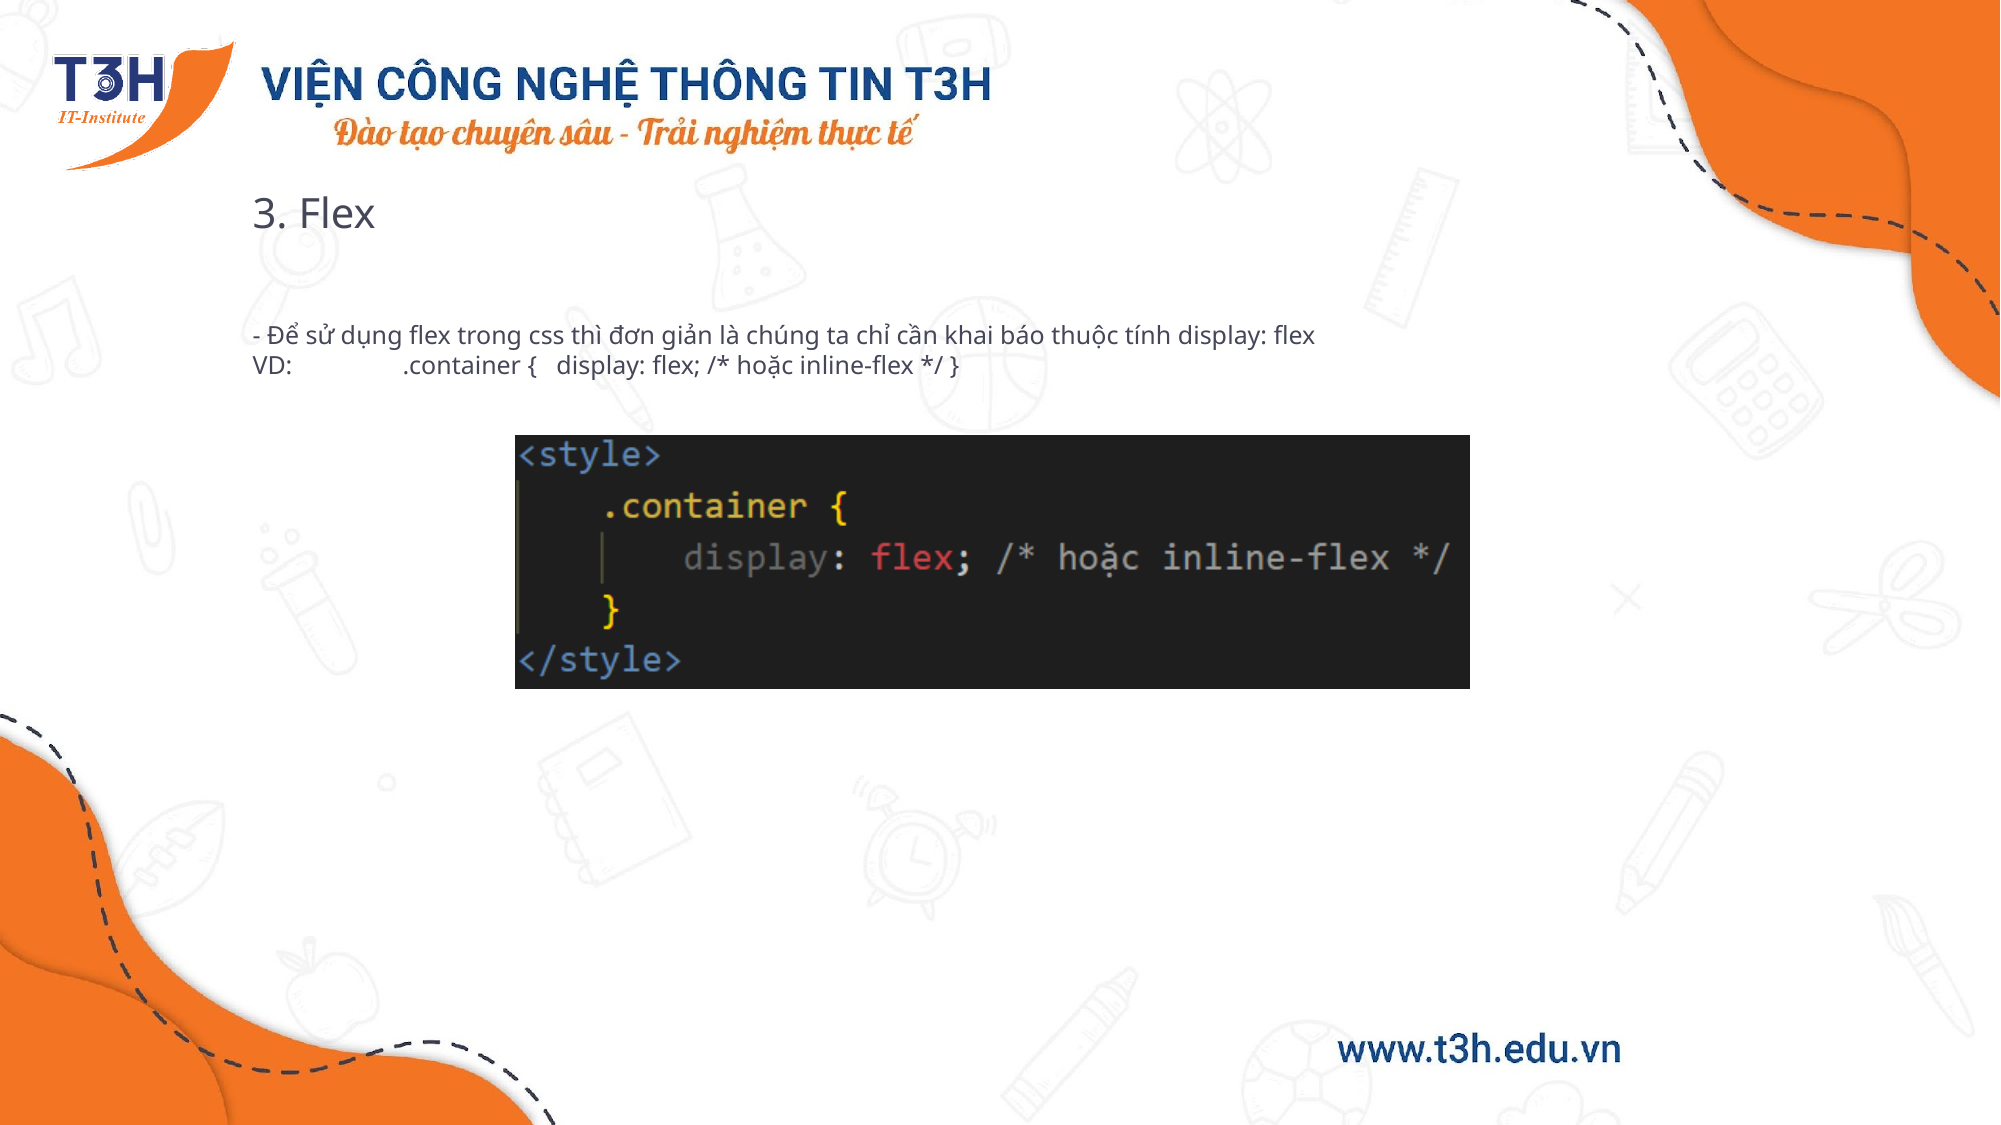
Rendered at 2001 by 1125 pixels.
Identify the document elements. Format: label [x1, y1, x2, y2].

text_box [351, 257, 484, 376]
picture [0, 0, 2000, 1125]
